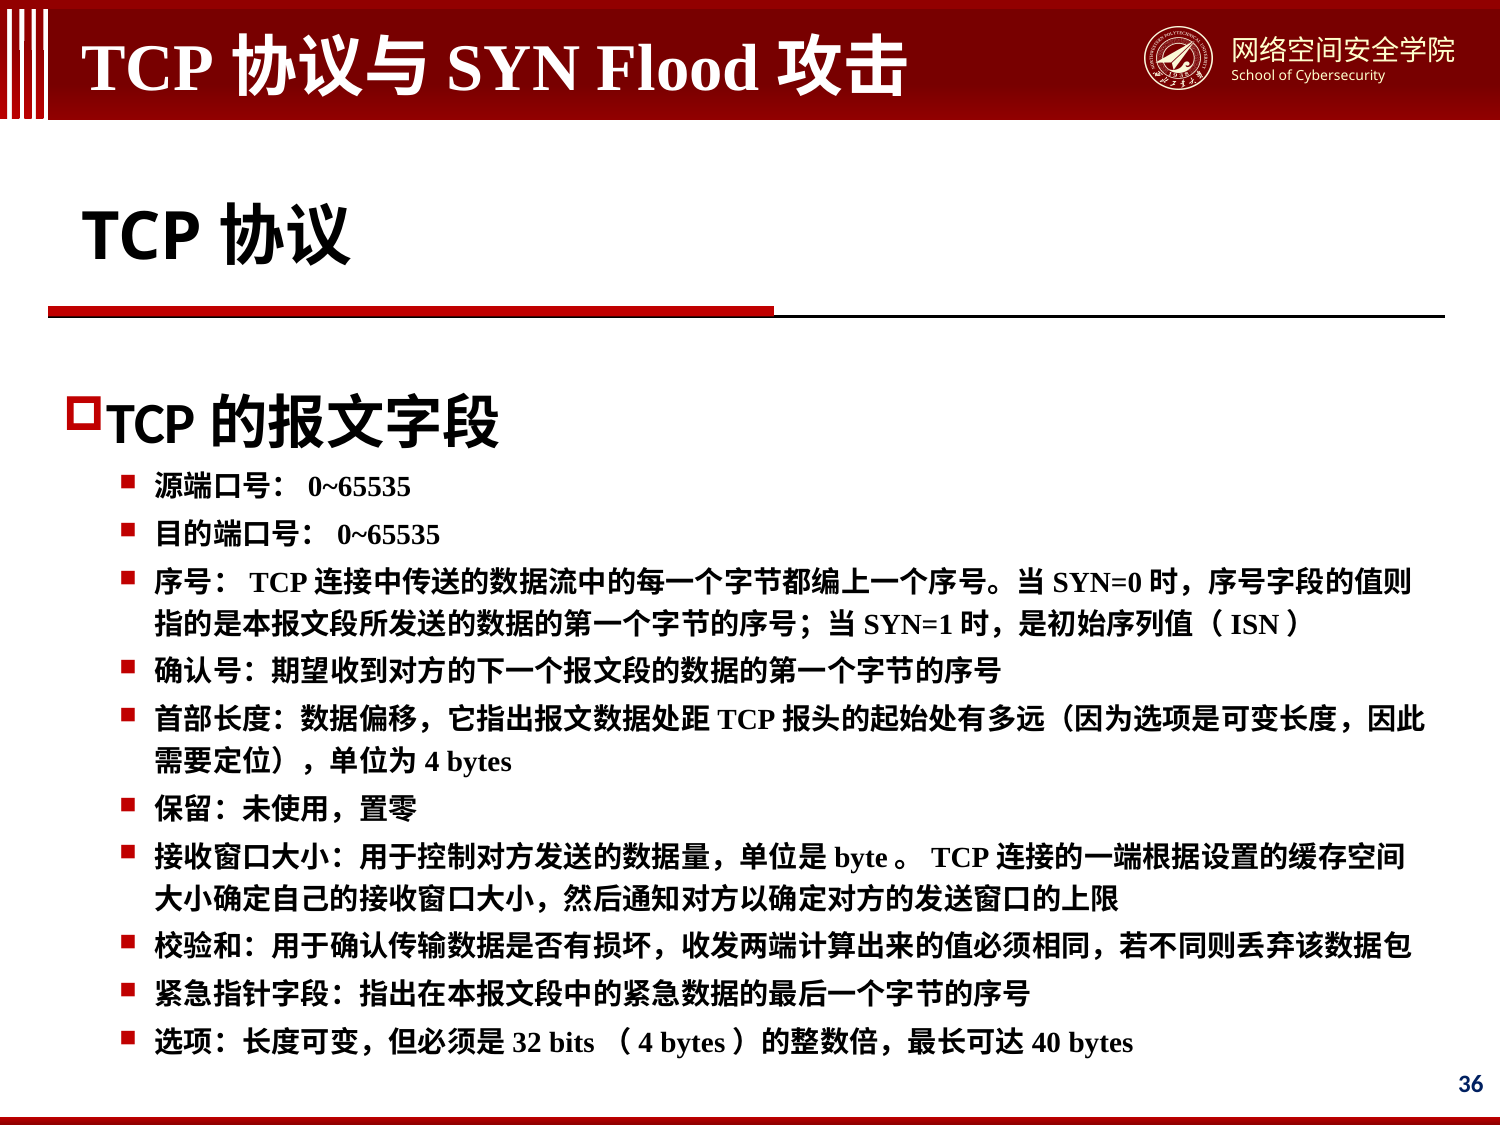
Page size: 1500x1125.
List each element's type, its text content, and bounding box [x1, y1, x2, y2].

subtitle TCP协议 [66, 184, 1446, 297]
title TCP协议与SYN Flood攻击 [66, 7, 1082, 119]
list TCP的报文字段 源端口号：0~65535 目的端口号：0~65535 序号：TCP连接中传送的数据流中的每一个字节都编上一个序号。当SYN=0时，序号字段的值则指的是本报文段所发送的数据的第一个字节的序号；当SYN=1时，是初始序列值（ISN） 确认号：期望收到对方的下一个报文段的数据的第一个字节的序号 首部长度：数据偏移，它指出报文数据处距TCP报头的起始处有多远（因为选项是可变长度，因此需要定位），单位为4 bytes 保留：未使用，置零 接收窗口大小：用于控制对方发送的数据量，单位是byte。TCP连接的一端根据设置的缓存空间大小确定自己的接收窗口大小，然后通知对方以确定对方的发送窗口的上限 校验和：用于确认传输数据是否有损坏，收发两端计算出来的值必须相同，若不同则丢弃该数据包 紧急指针字段：指出在本报文段中的紧急数据的最后一个字节的序号 选项：长度可变，但必须是32 bits（4 bytes）的整数倍，最长可达40 bytes [48, 363, 1446, 1088]
picture [1144, 26, 1213, 90]
